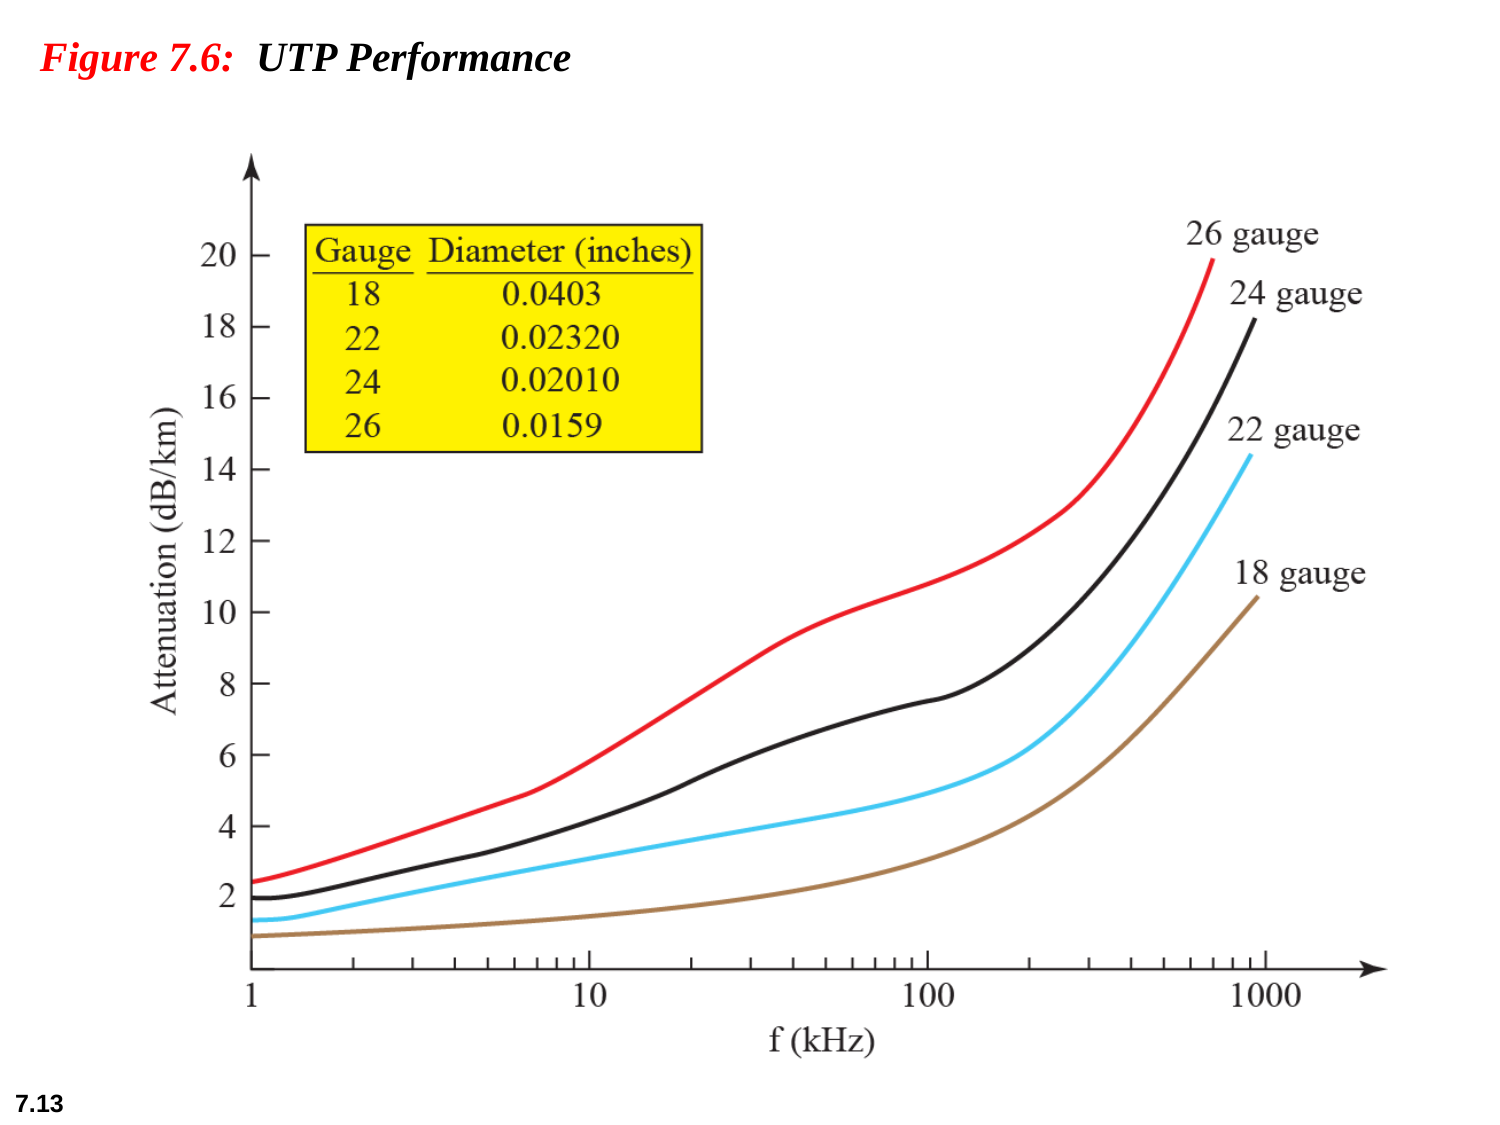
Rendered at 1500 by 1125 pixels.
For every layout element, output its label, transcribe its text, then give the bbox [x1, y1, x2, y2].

text_box 7.13 [0, 1049, 313, 1125]
picture [145, 153, 1388, 1063]
text_box Figure 7.6: UTP Performance [24, 22, 1363, 87]
